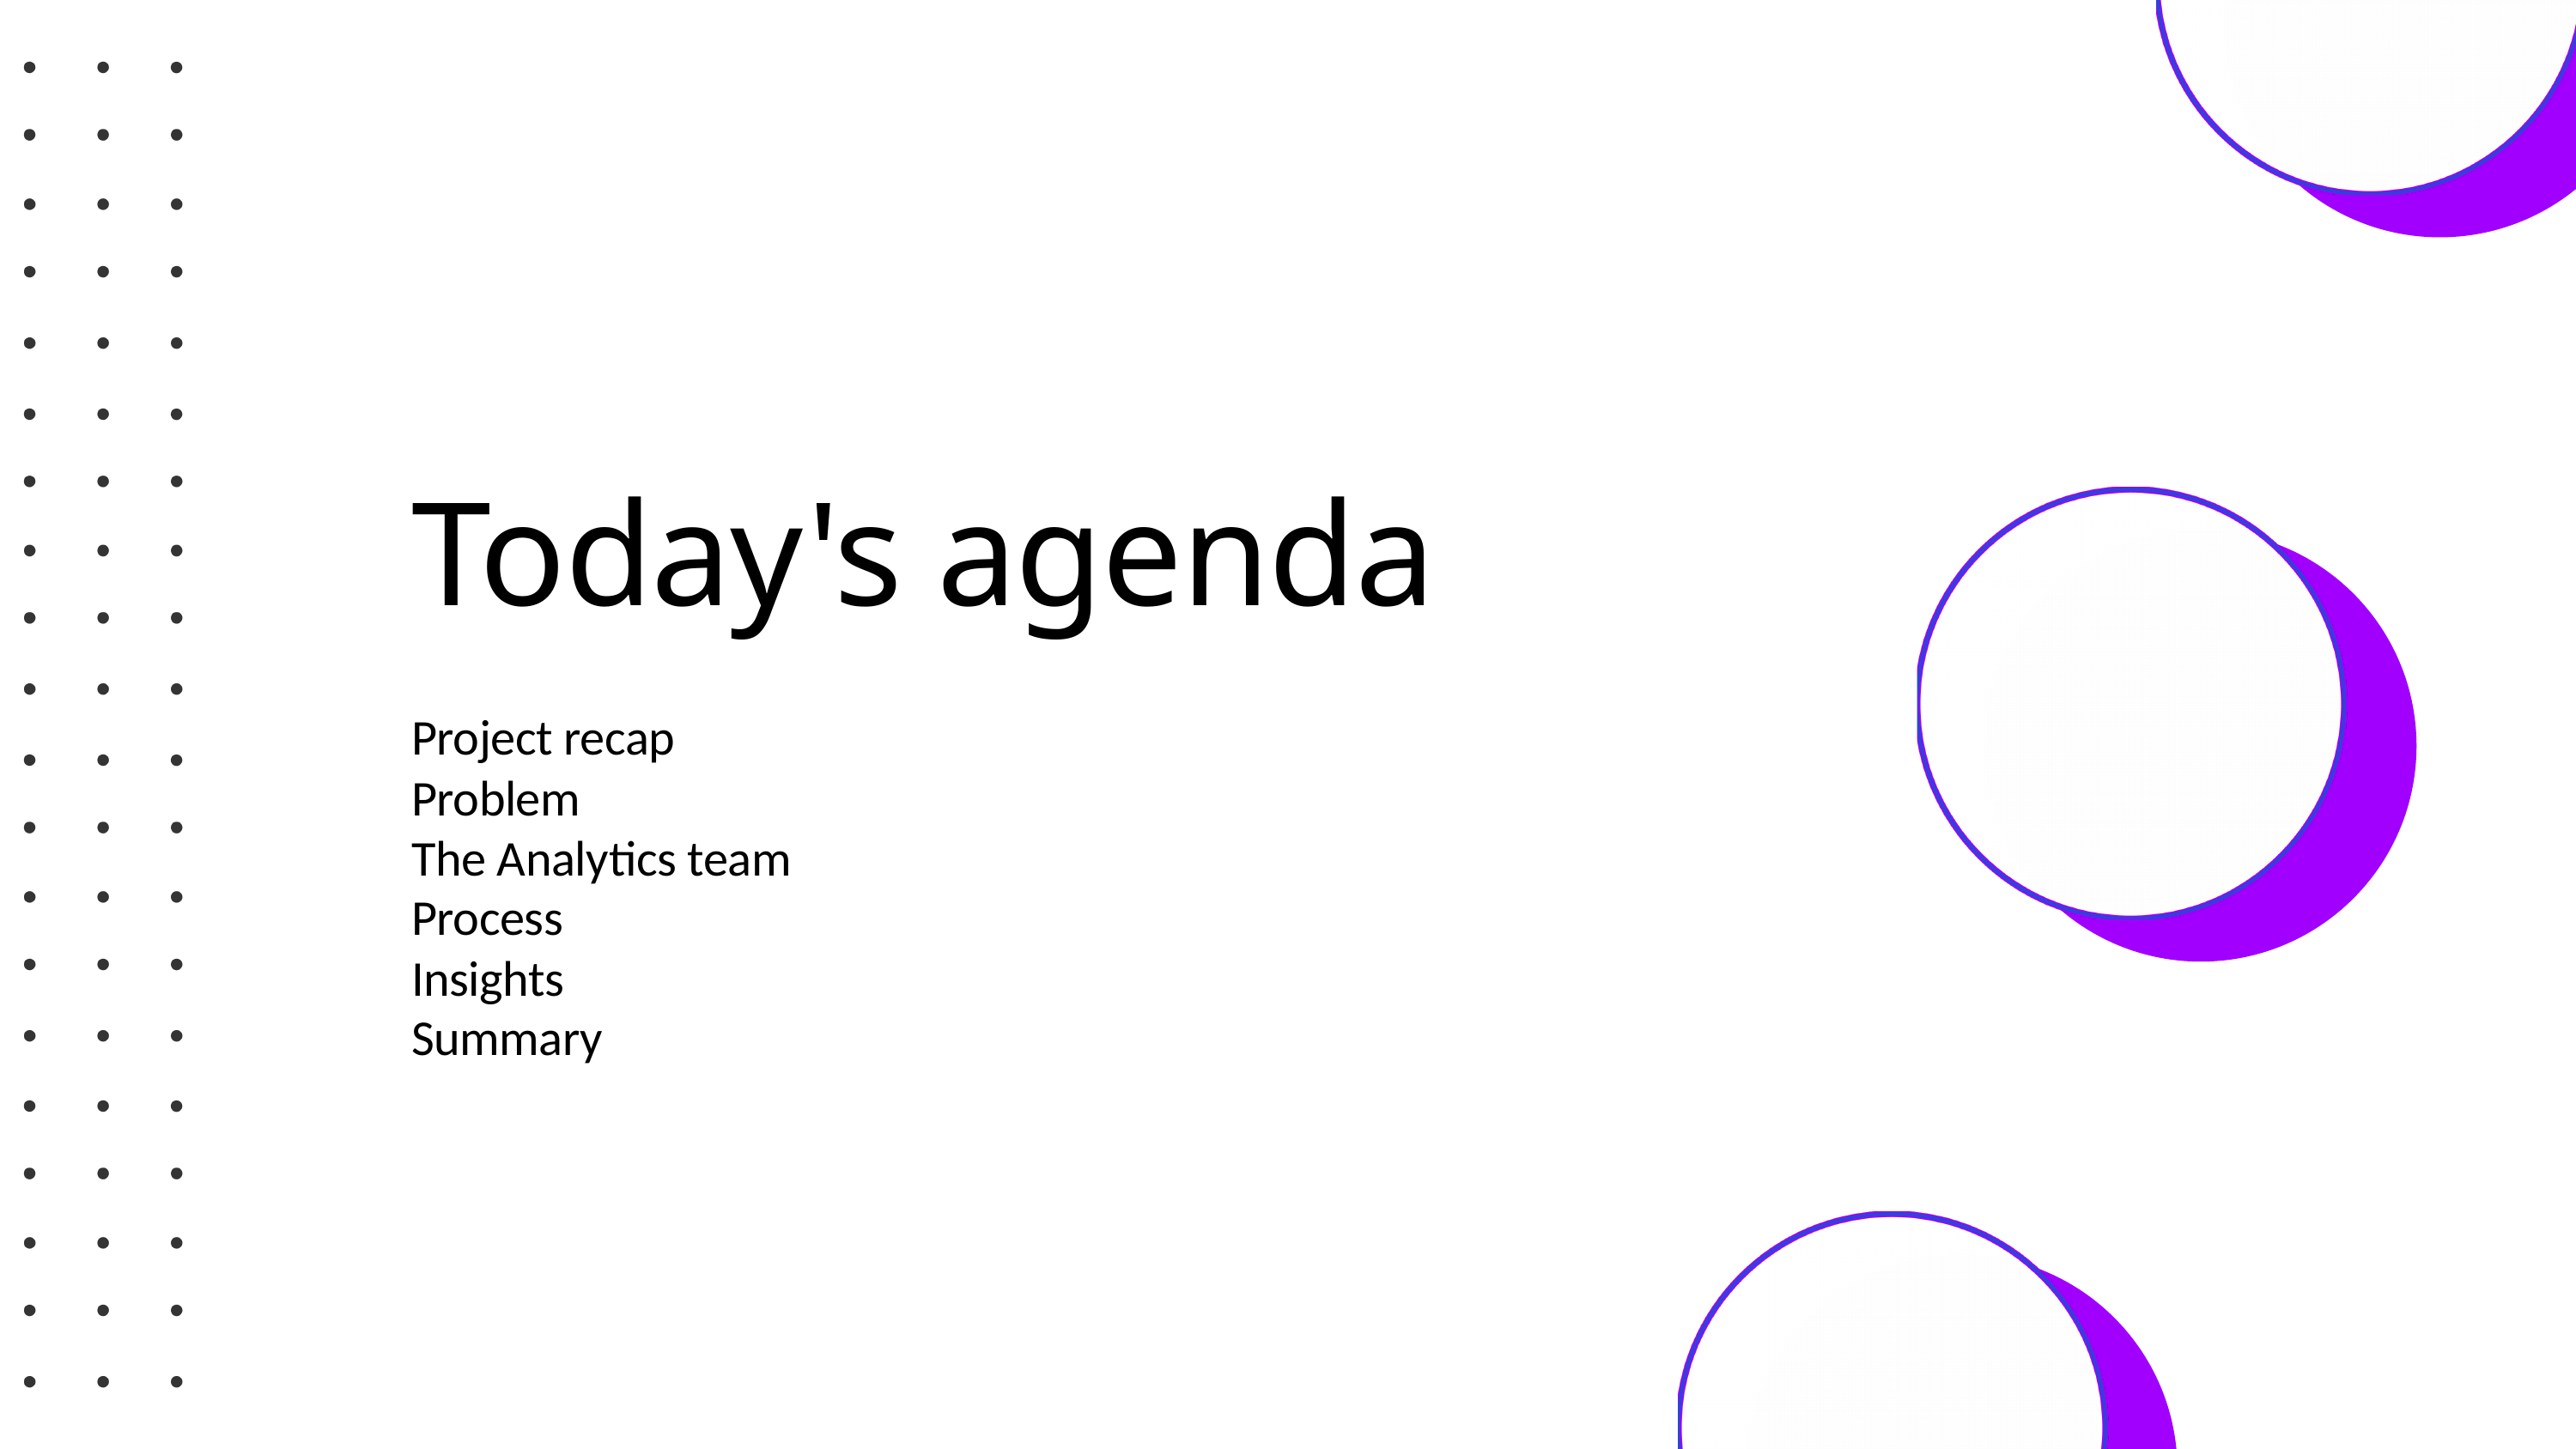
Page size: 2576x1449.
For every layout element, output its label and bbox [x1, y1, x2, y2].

text_box [1917, 487, 2417, 962]
text_box [2155, 0, 2576, 238]
text_box [411, 462, 1634, 1070]
text_box [1677, 1210, 2178, 1449]
text_box [0, 57, 187, 1392]
